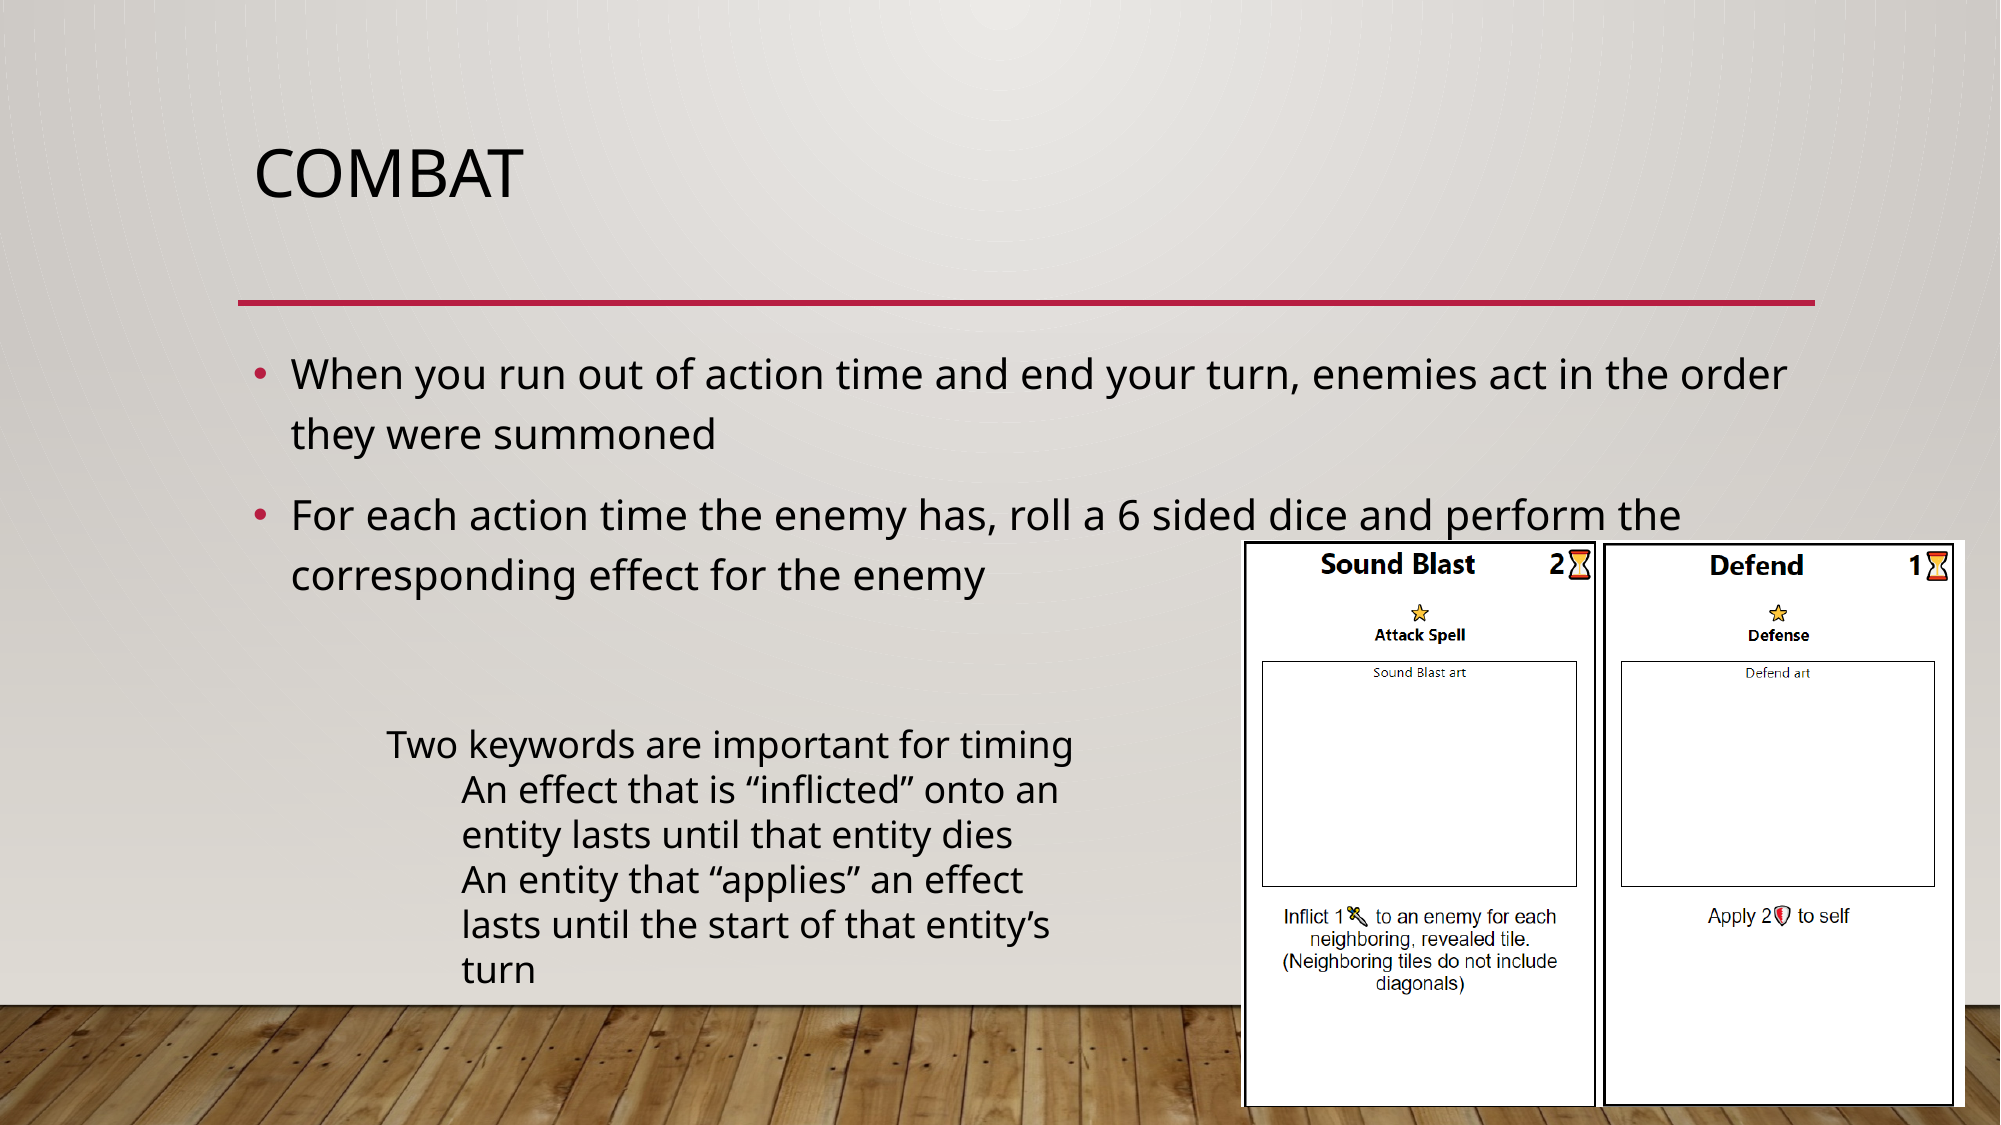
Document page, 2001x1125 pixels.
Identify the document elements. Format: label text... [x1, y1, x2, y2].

title Combat [238, 131, 1814, 305]
text_box Two keywords are important for timing An effect that is “inflicted” onto an entity lasts until that entity dies An entity that “applies” an effect lasts until the start of that entity’s turn [371, 714, 1109, 1044]
picture [0, 540, 2000, 1125]
list When you run out of action time and end your turn, enemies act in the order they were summoned For each action time the enemy has, roll a 6 sided dice and perform the corresponding effect for the enemy [238, 330, 1814, 897]
